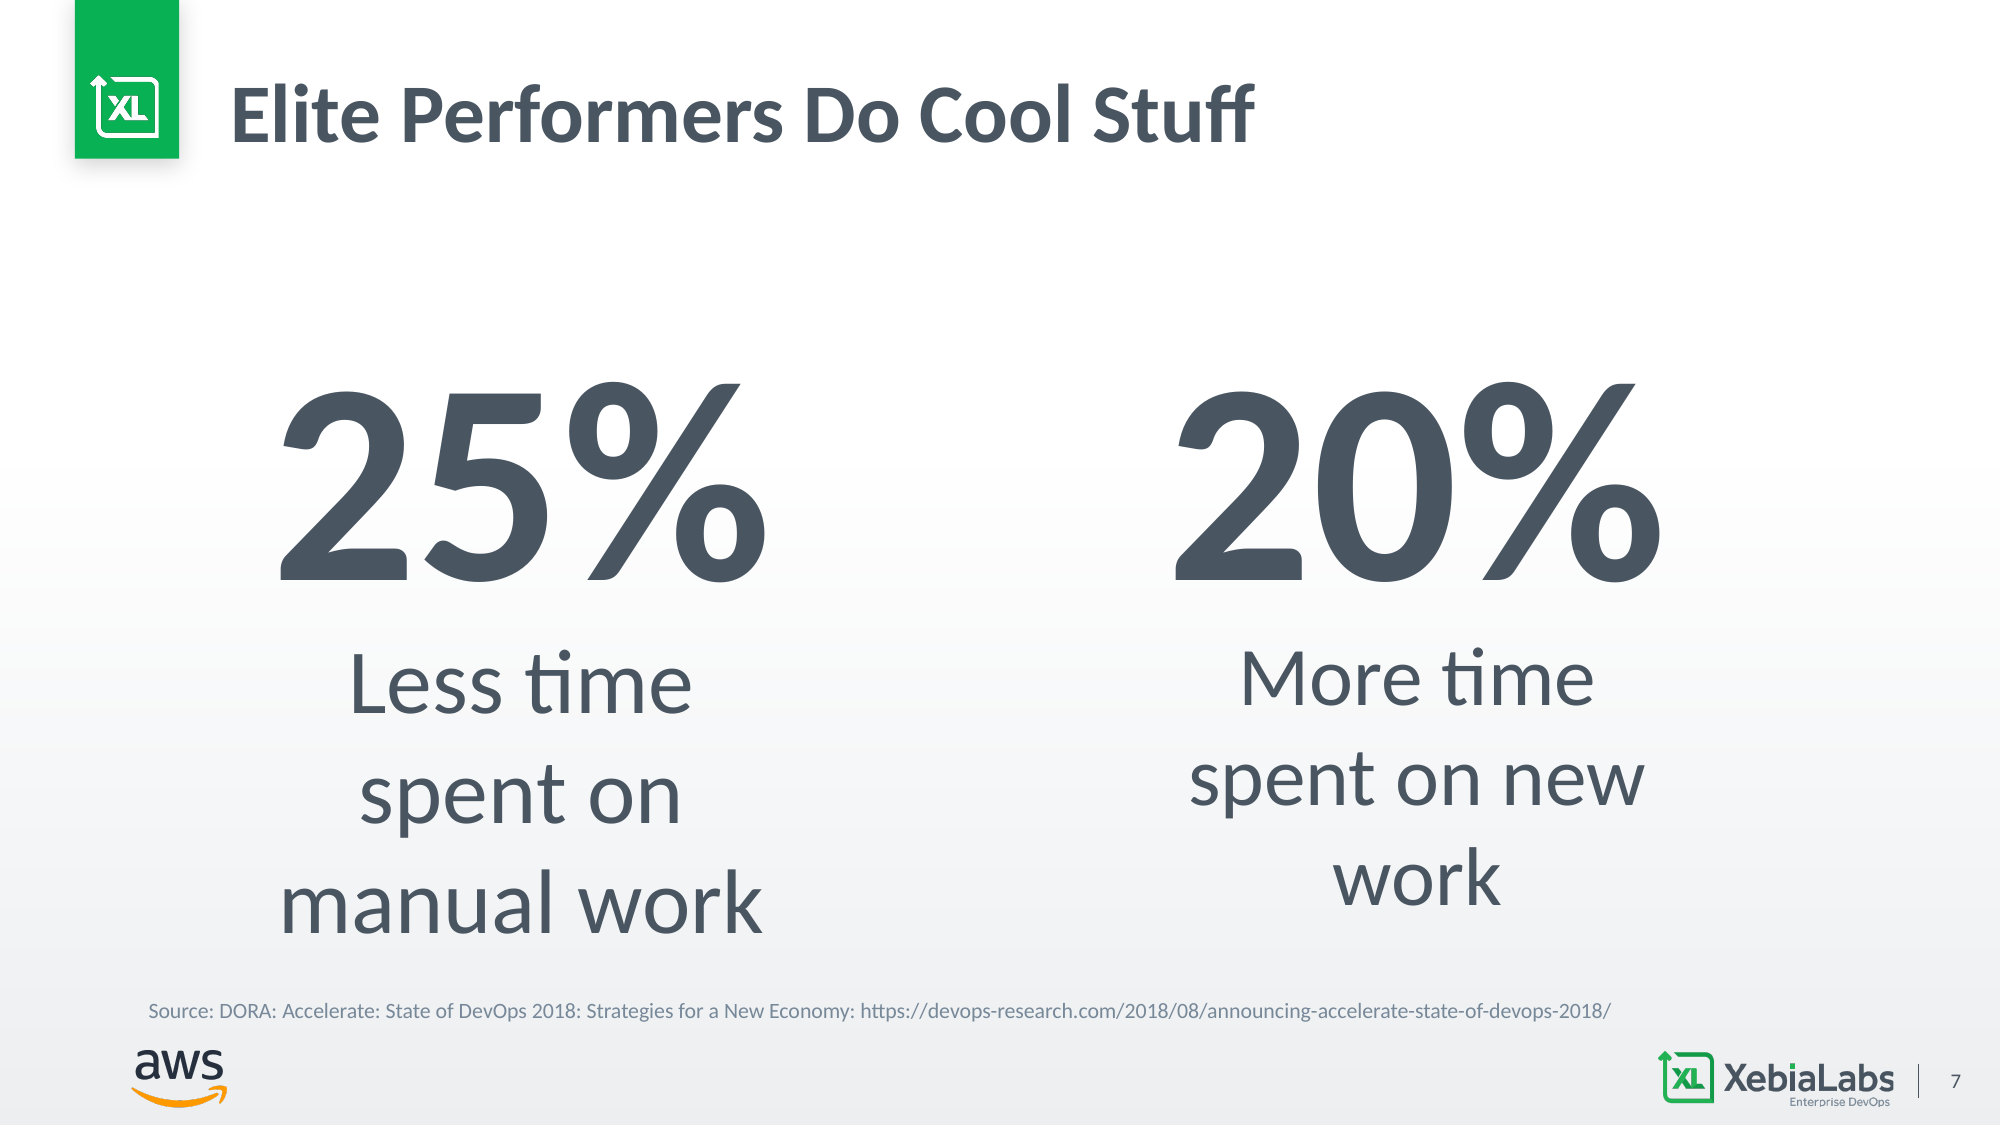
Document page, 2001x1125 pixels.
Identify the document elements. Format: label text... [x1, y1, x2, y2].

text_box More time spent on new work [1126, 607, 1709, 817]
title Elite Performers Do Cool Stuff [215, 26, 1886, 191]
text_box Source: DORA: Accelerate: State of DevOps 2018: Strategies for a New Economy: https://devops-research.com/2018/08/announcing-accelerate-state-of-devops-2018/ [137, 991, 1706, 1029]
text_box Less time spent on manual work [230, 607, 813, 817]
text_box 20% [1002, 264, 1833, 591]
picture [130, 1049, 228, 1108]
text_box 25% [255, 264, 789, 591]
